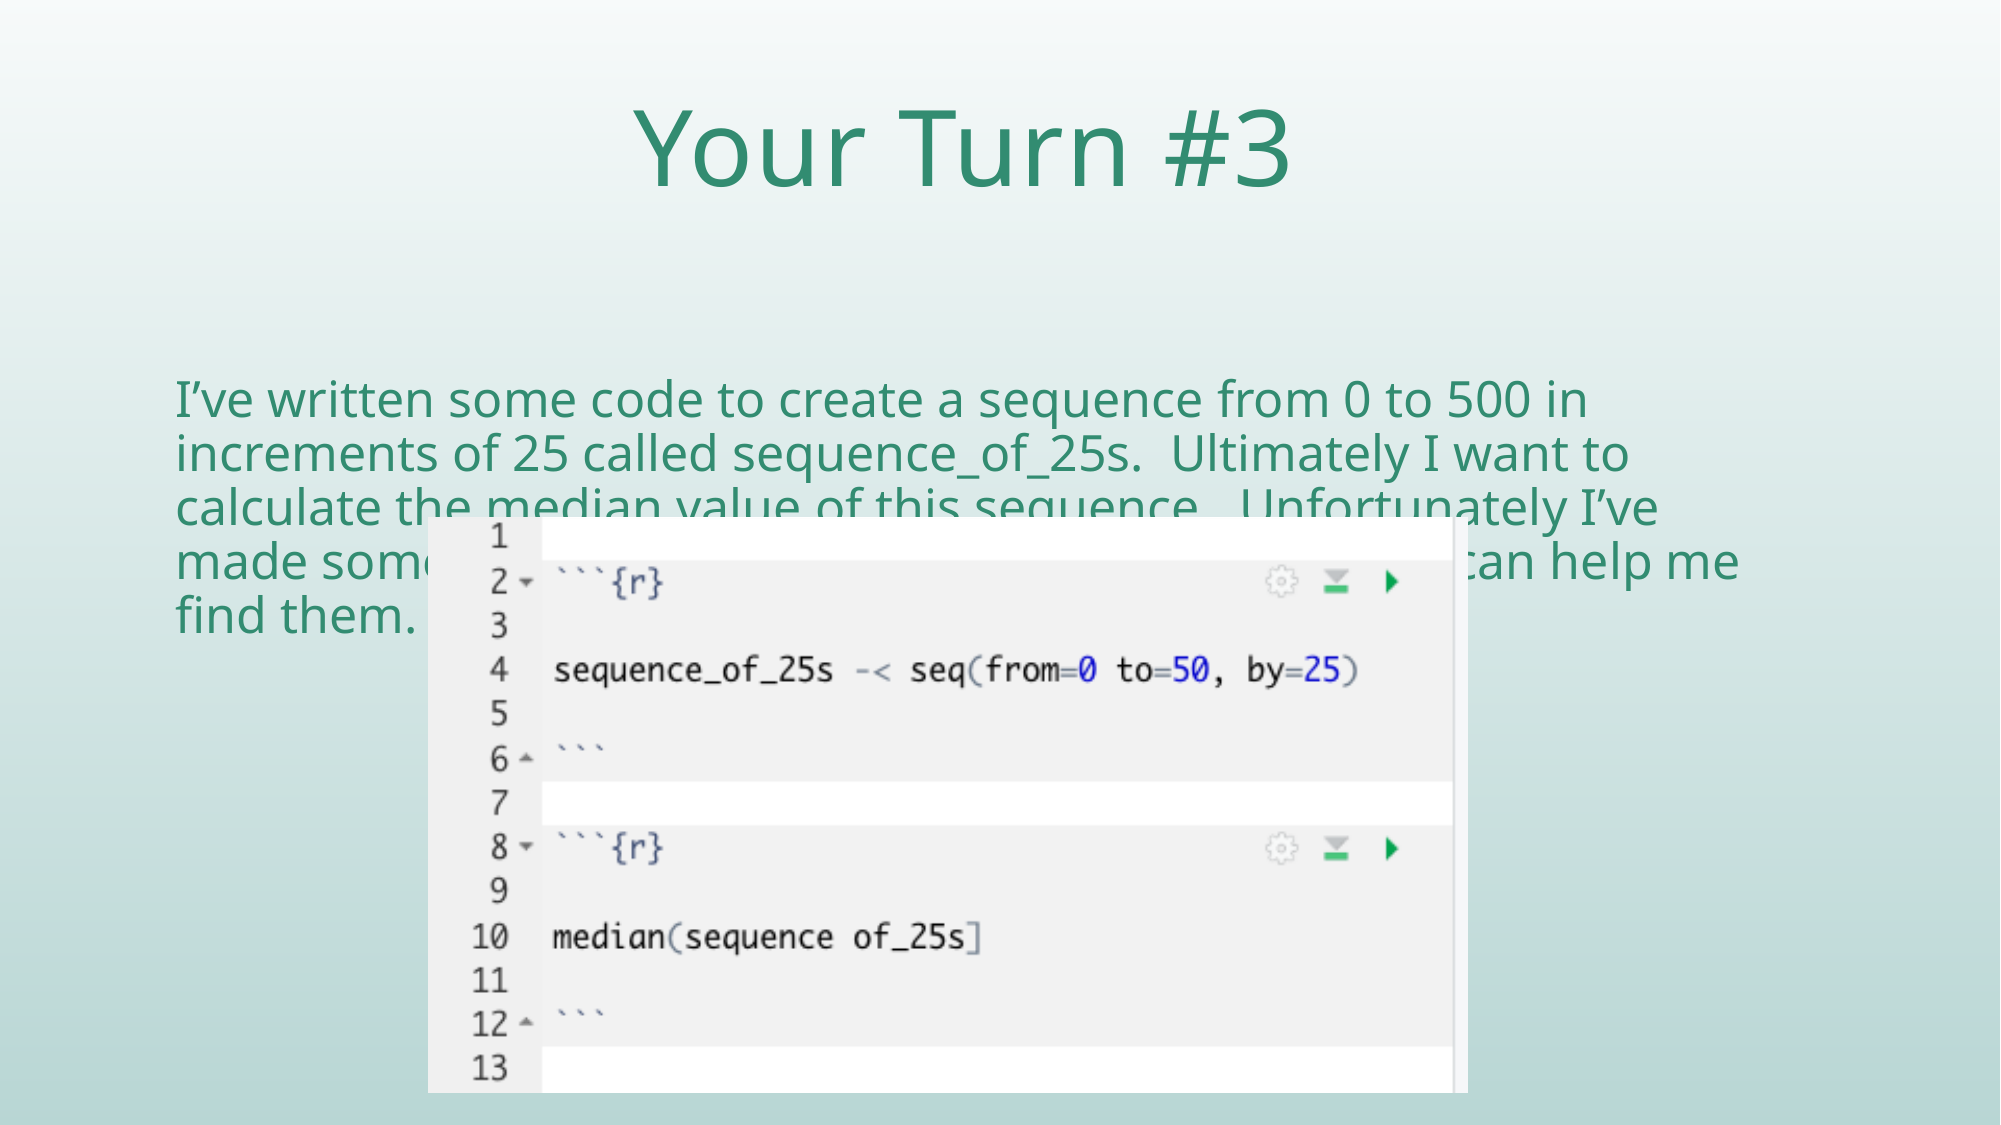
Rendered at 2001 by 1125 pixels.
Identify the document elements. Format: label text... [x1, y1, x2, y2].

picture [427, 517, 1468, 1094]
list I’ve written some code to create a sequence from 0 to 500 in increments of 25 called sequence_of_25s. Ultimately I want to calculate the median value of this sequence. Unfortunately I’ve made some mistakes in my code and I am hoping you can help me find them. [168, 367, 1763, 889]
title Your Turn #3 [168, 96, 1763, 342]
